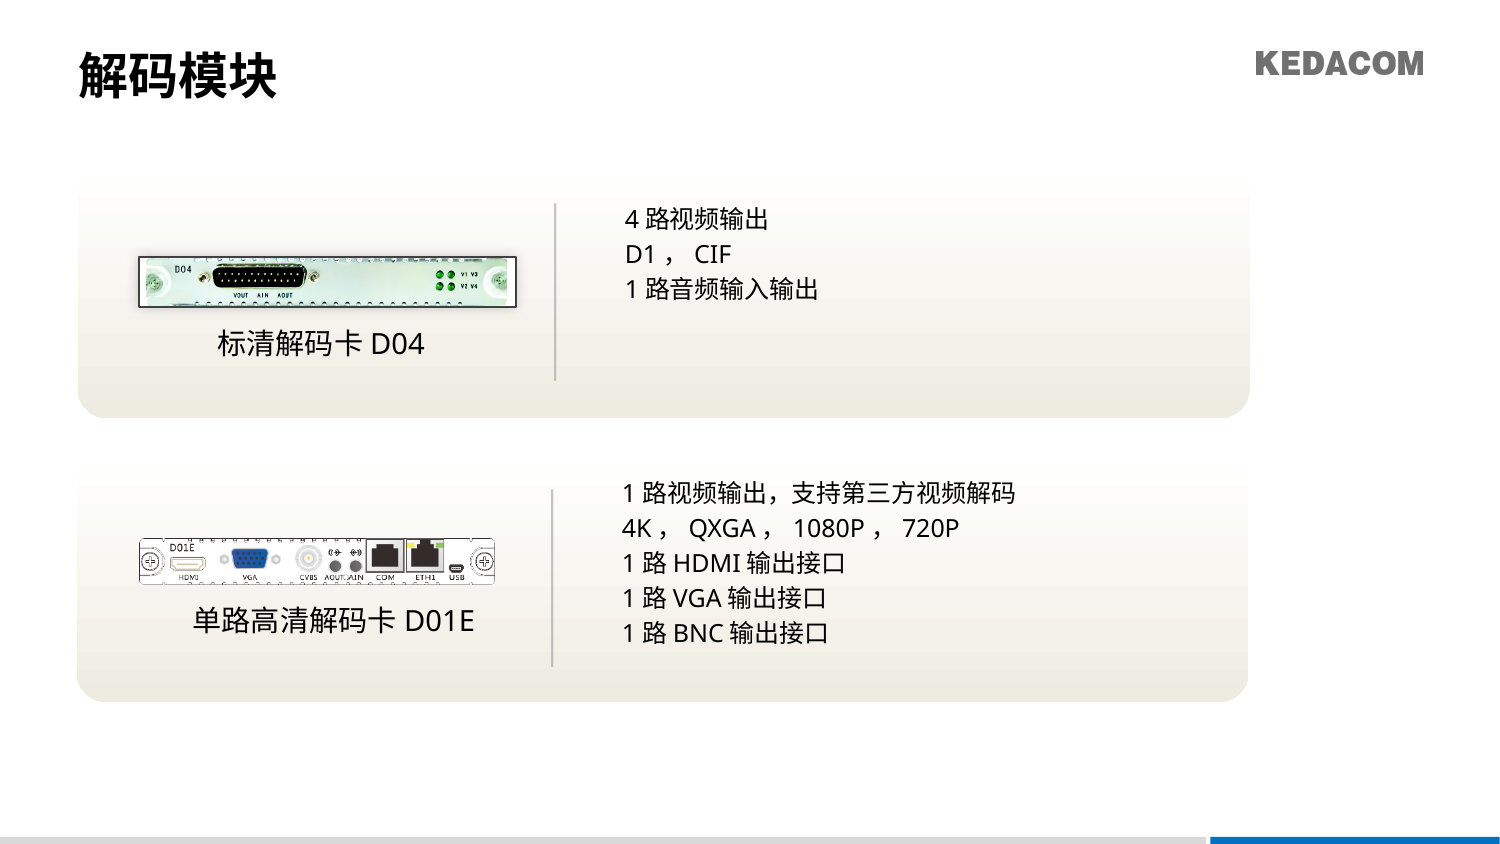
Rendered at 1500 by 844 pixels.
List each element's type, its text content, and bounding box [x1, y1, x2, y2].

text_box 单路高清解码卡D01E [160, 589, 508, 645]
text_box 4路视频输出 D1，CIF 1路音频输入输出 [600, 191, 1176, 369]
text_box [77, 162, 1250, 419]
picture [139, 538, 642, 585]
picture [1256, 51, 1423, 75]
text_box 1路视频输出，支持第三方视频解码 4K，QXGA，1080P，720P 1路HDMI输出接口 1路VGA输出接口 1路BNC输出接口 [597, 465, 1173, 690]
title 解码模块 [63, 43, 1116, 105]
text_box [76, 453, 1249, 702]
text_box 标清解码卡D04 [168, 317, 474, 369]
picture [139, 257, 645, 307]
